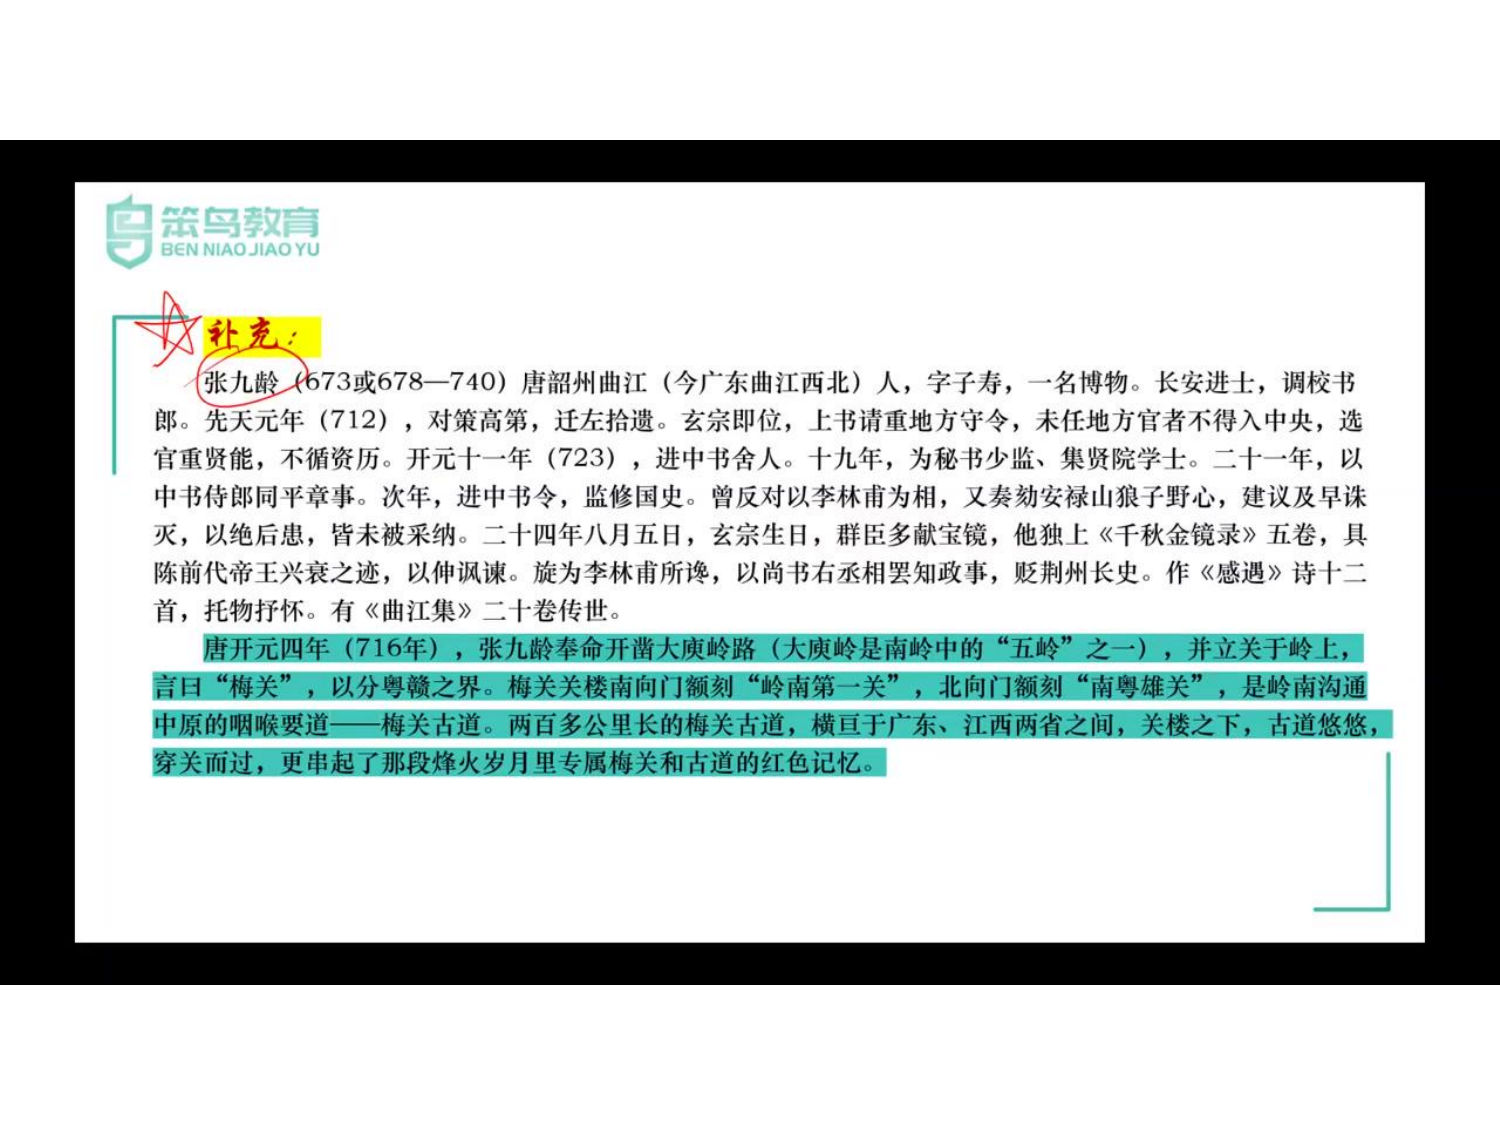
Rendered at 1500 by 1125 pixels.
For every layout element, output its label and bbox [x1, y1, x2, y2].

picture [0, 140, 1500, 985]
